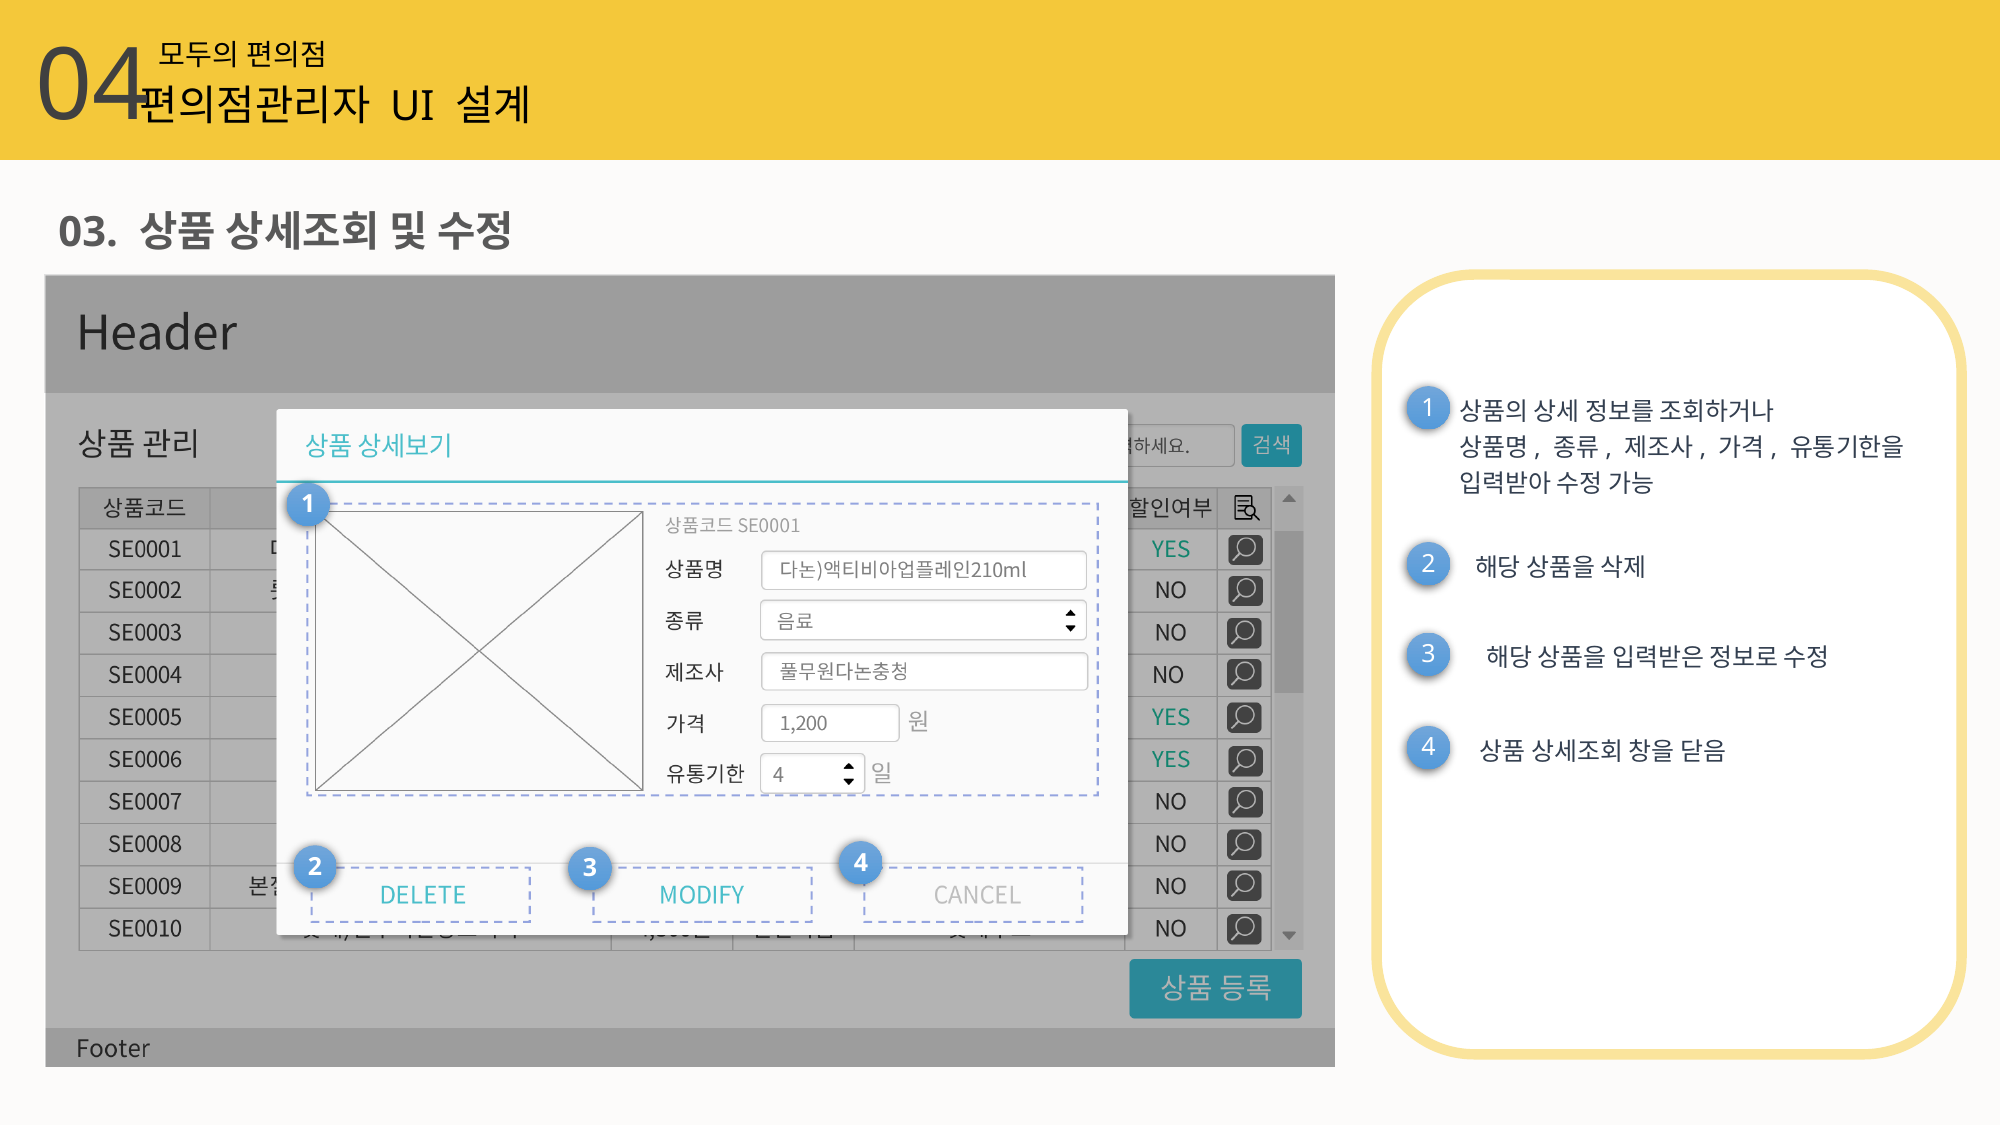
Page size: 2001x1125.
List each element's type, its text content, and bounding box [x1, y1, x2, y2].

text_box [1406, 537, 1674, 590]
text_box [1406, 628, 1869, 680]
picture [44, 274, 1335, 1067]
text_box [1375, 273, 1963, 1056]
text_box 편의점관리자 UI 설계 [205, 71, 548, 137]
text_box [1406, 721, 1759, 774]
text_box [0, 0, 2000, 161]
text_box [1406, 381, 1916, 507]
text_box 04 [20, 11, 205, 147]
text_box 03. 상품 상세조회 및 수정 [43, 197, 1076, 263]
text_box 모두의 편의점 [205, 28, 343, 71]
